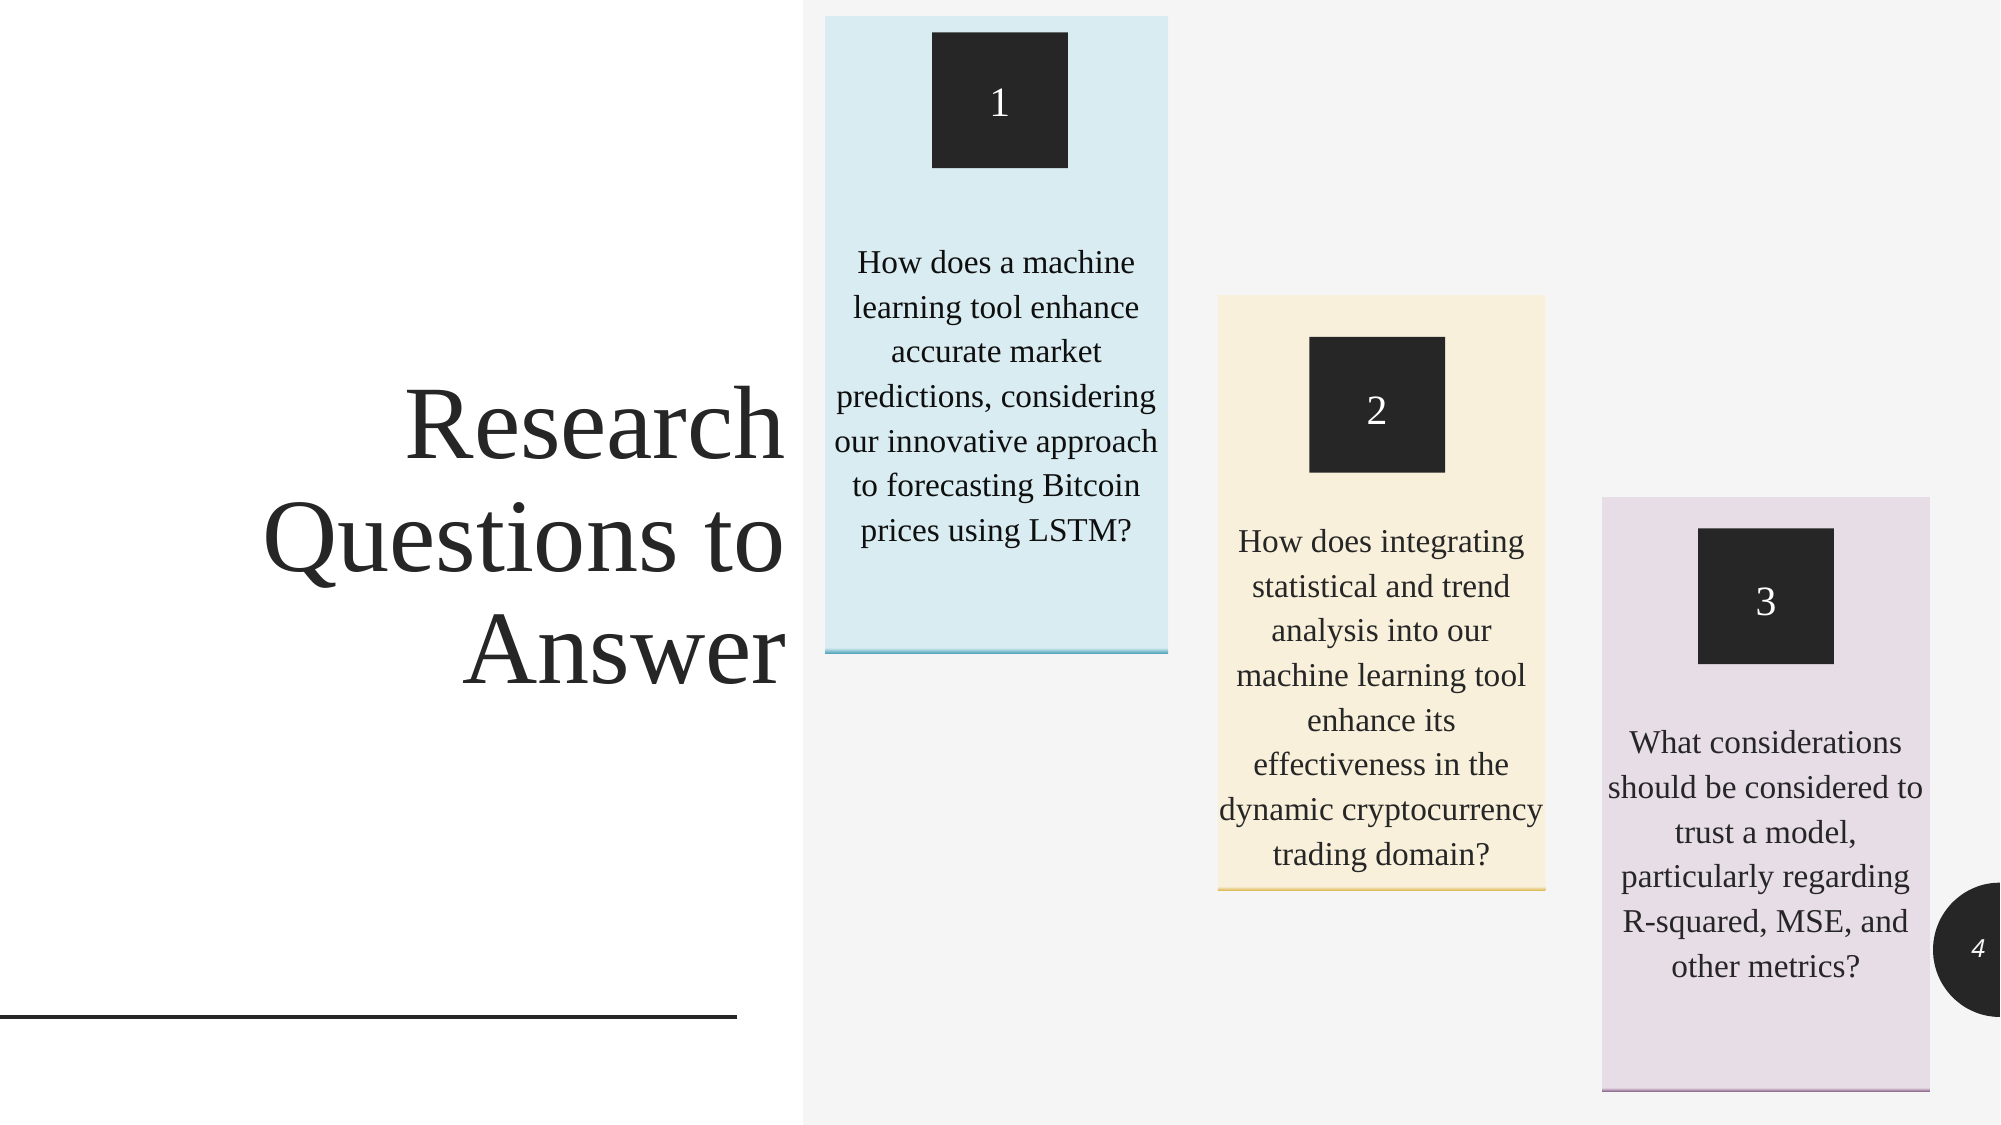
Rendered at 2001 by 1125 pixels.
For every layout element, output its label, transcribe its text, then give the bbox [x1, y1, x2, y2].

list How does integrating statistical and trend analysis into our machine learning tool enhance its effectiveness in the dynamic cryptocurrency trading domain? [1217, 295, 1546, 891]
list 1 [932, 32, 1068, 169]
list What considerations should be considered to trust a model, particularly regarding R-squared, MSE, and other metrics? [1602, 497, 1930, 1092]
slide_number 4 [1933, 919, 2000, 980]
list How does a machine learning tool enhance accurate market predictions, considering our innovative approach to forecasting Bitcoin prices using LSTM? [825, 16, 1169, 654]
list 2 [1309, 336, 1446, 473]
list 3 [1698, 528, 1834, 665]
title Research Questions to Answer [172, 349, 802, 714]
